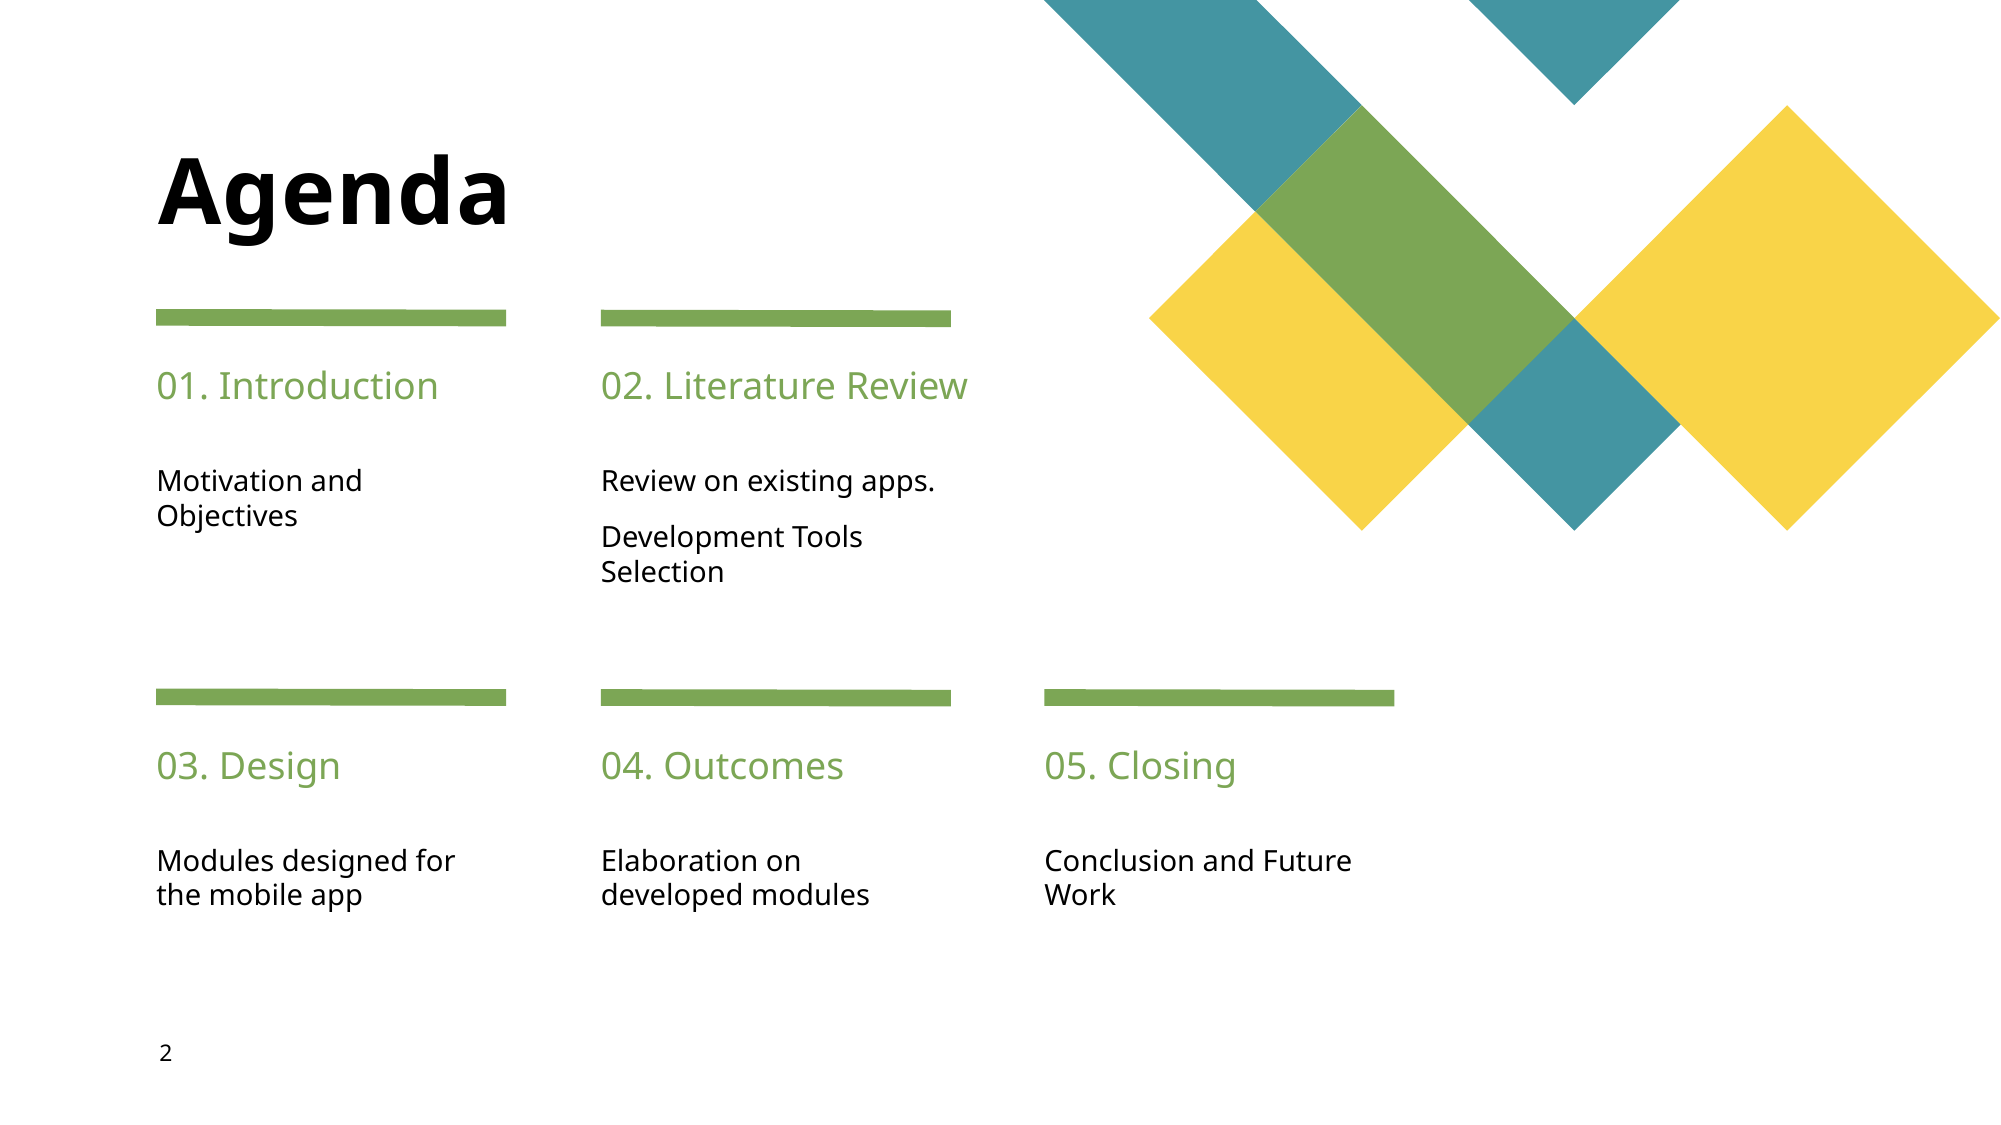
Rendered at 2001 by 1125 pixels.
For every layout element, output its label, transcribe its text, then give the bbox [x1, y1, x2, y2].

list 02. Literature Review [600, 362, 969, 397]
list Review on existing apps. Development Tools Selection [600, 462, 950, 523]
list Elaboration on developed modules [600, 841, 950, 903]
list 01. Introduction [156, 362, 507, 397]
list 03. Design [156, 741, 507, 776]
list 04. Outcomes [600, 741, 950, 776]
list Motivation and Objectives [156, 462, 507, 523]
title Agenda [158, 144, 969, 245]
list 05. Closing [1044, 741, 1394, 776]
list Modules designed for the mobile app [156, 841, 507, 903]
slide_number 2 [159, 1038, 246, 1080]
list Conclusion and Future Work [1044, 841, 1394, 903]
